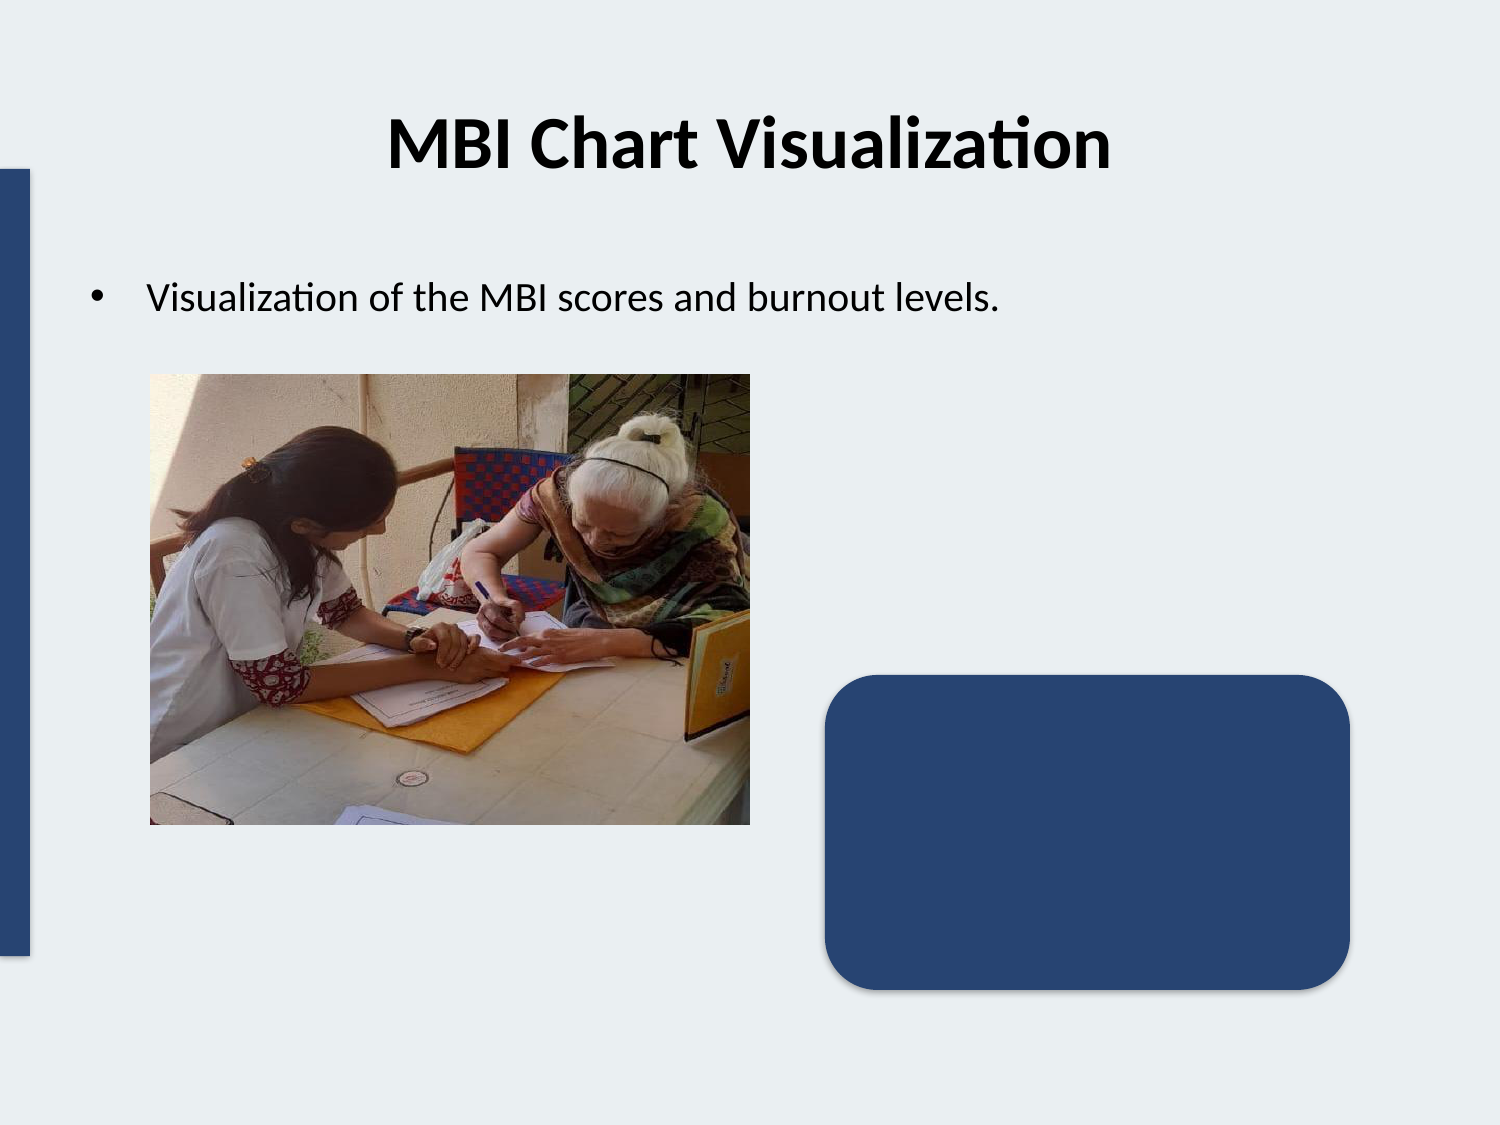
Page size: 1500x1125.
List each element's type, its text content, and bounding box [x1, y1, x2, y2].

text_box [0, 168, 31, 957]
title MBI Chart Visualization [75, 45, 1425, 233]
list Visualization of the MBI scores and burnout levels. [75, 262, 1425, 1005]
picture [149, 374, 751, 826]
text_box [0, 0, 1500, 1125]
